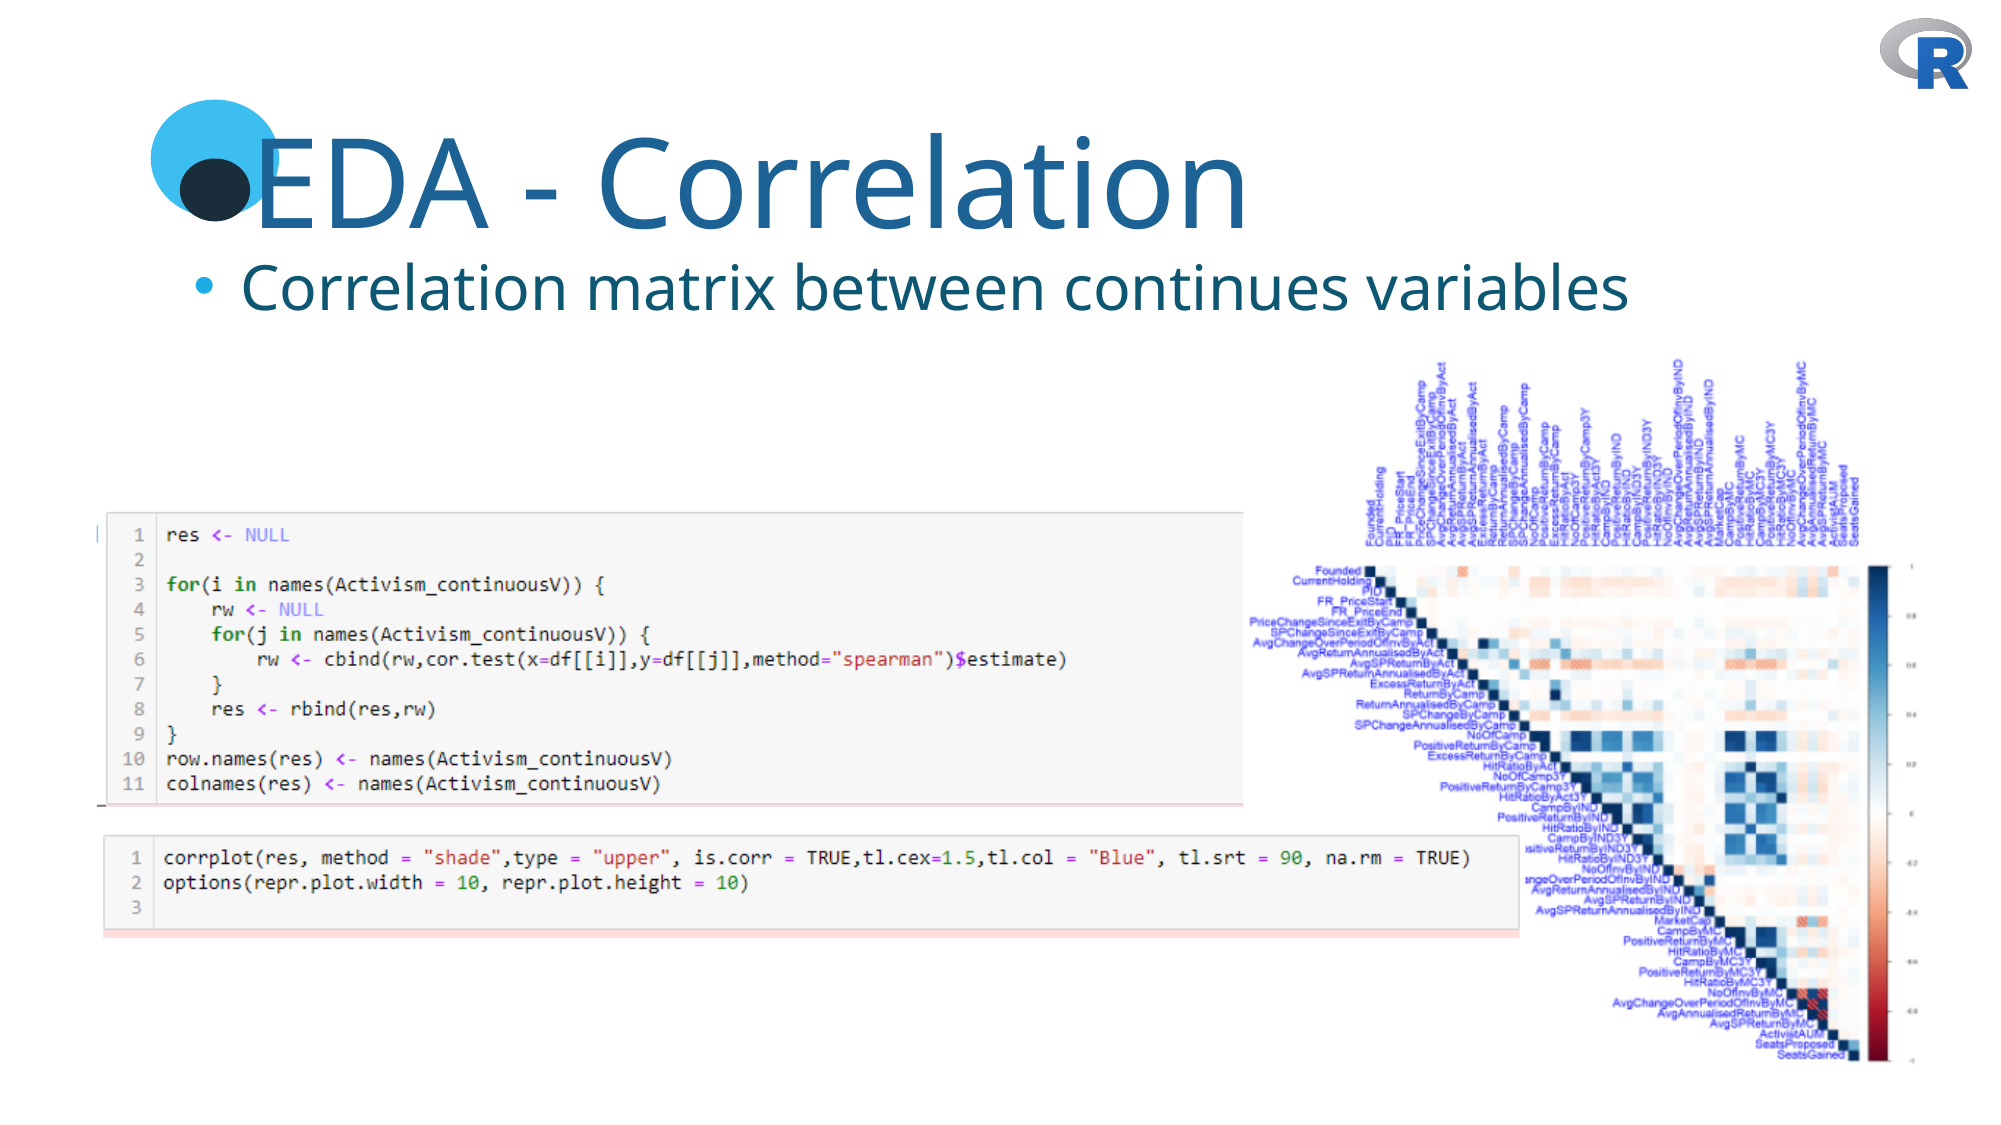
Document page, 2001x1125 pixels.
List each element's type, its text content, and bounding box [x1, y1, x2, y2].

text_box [151, 100, 279, 221]
picture [1880, 17, 1973, 90]
picture [96, 353, 1972, 1070]
text_box EDA - Correlation [236, 20, 1981, 240]
text_box Correlation matrix between continues variables [178, 240, 2000, 443]
